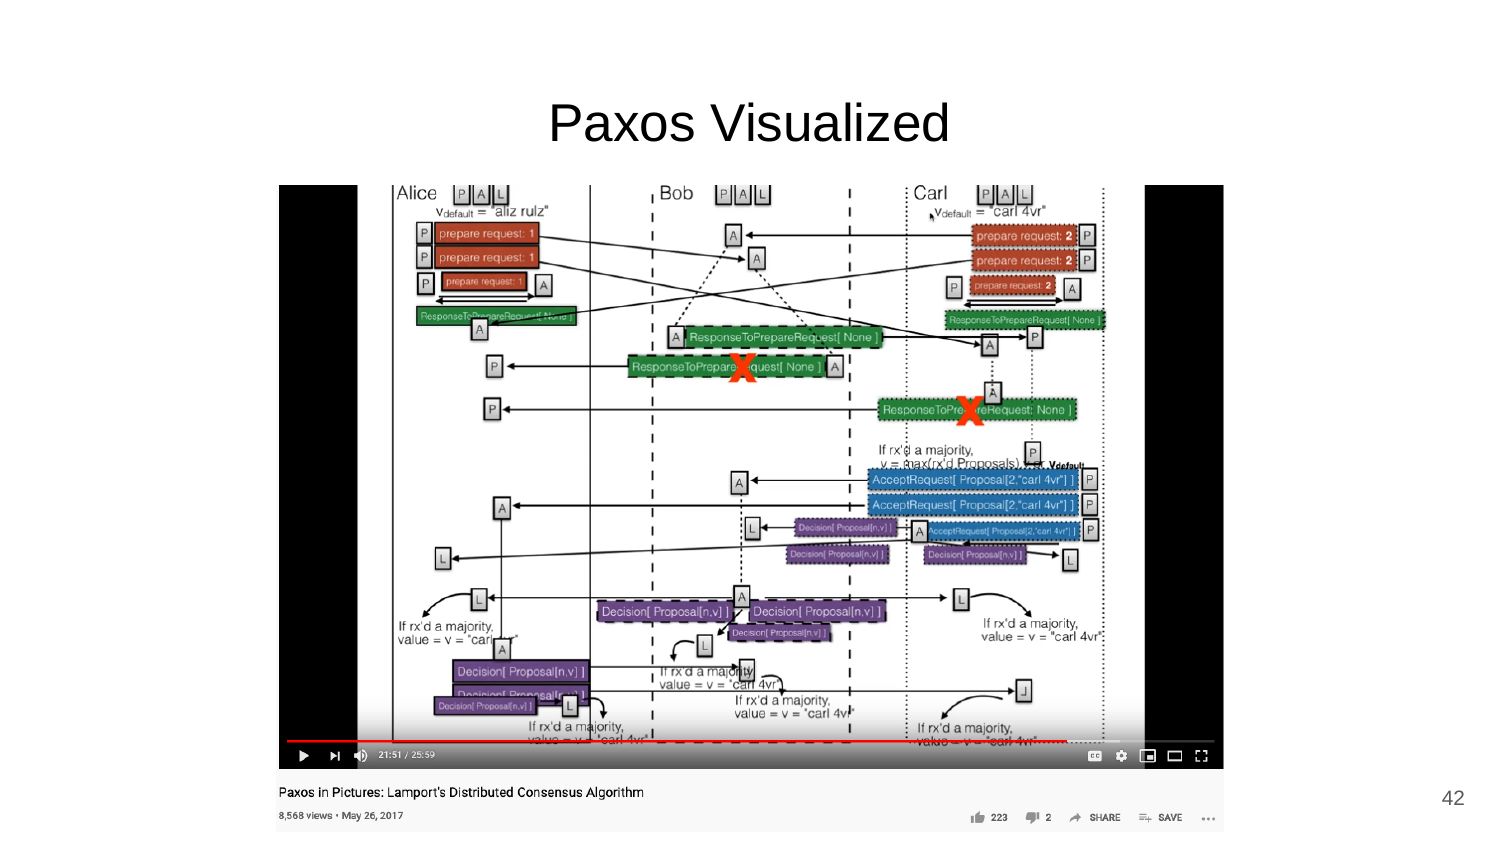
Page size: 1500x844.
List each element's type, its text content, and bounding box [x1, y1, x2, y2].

picture [276, 185, 1224, 832]
slide_number 42 [1389, 764, 1480, 830]
title Paxos Visualized [51, 72, 1449, 167]
